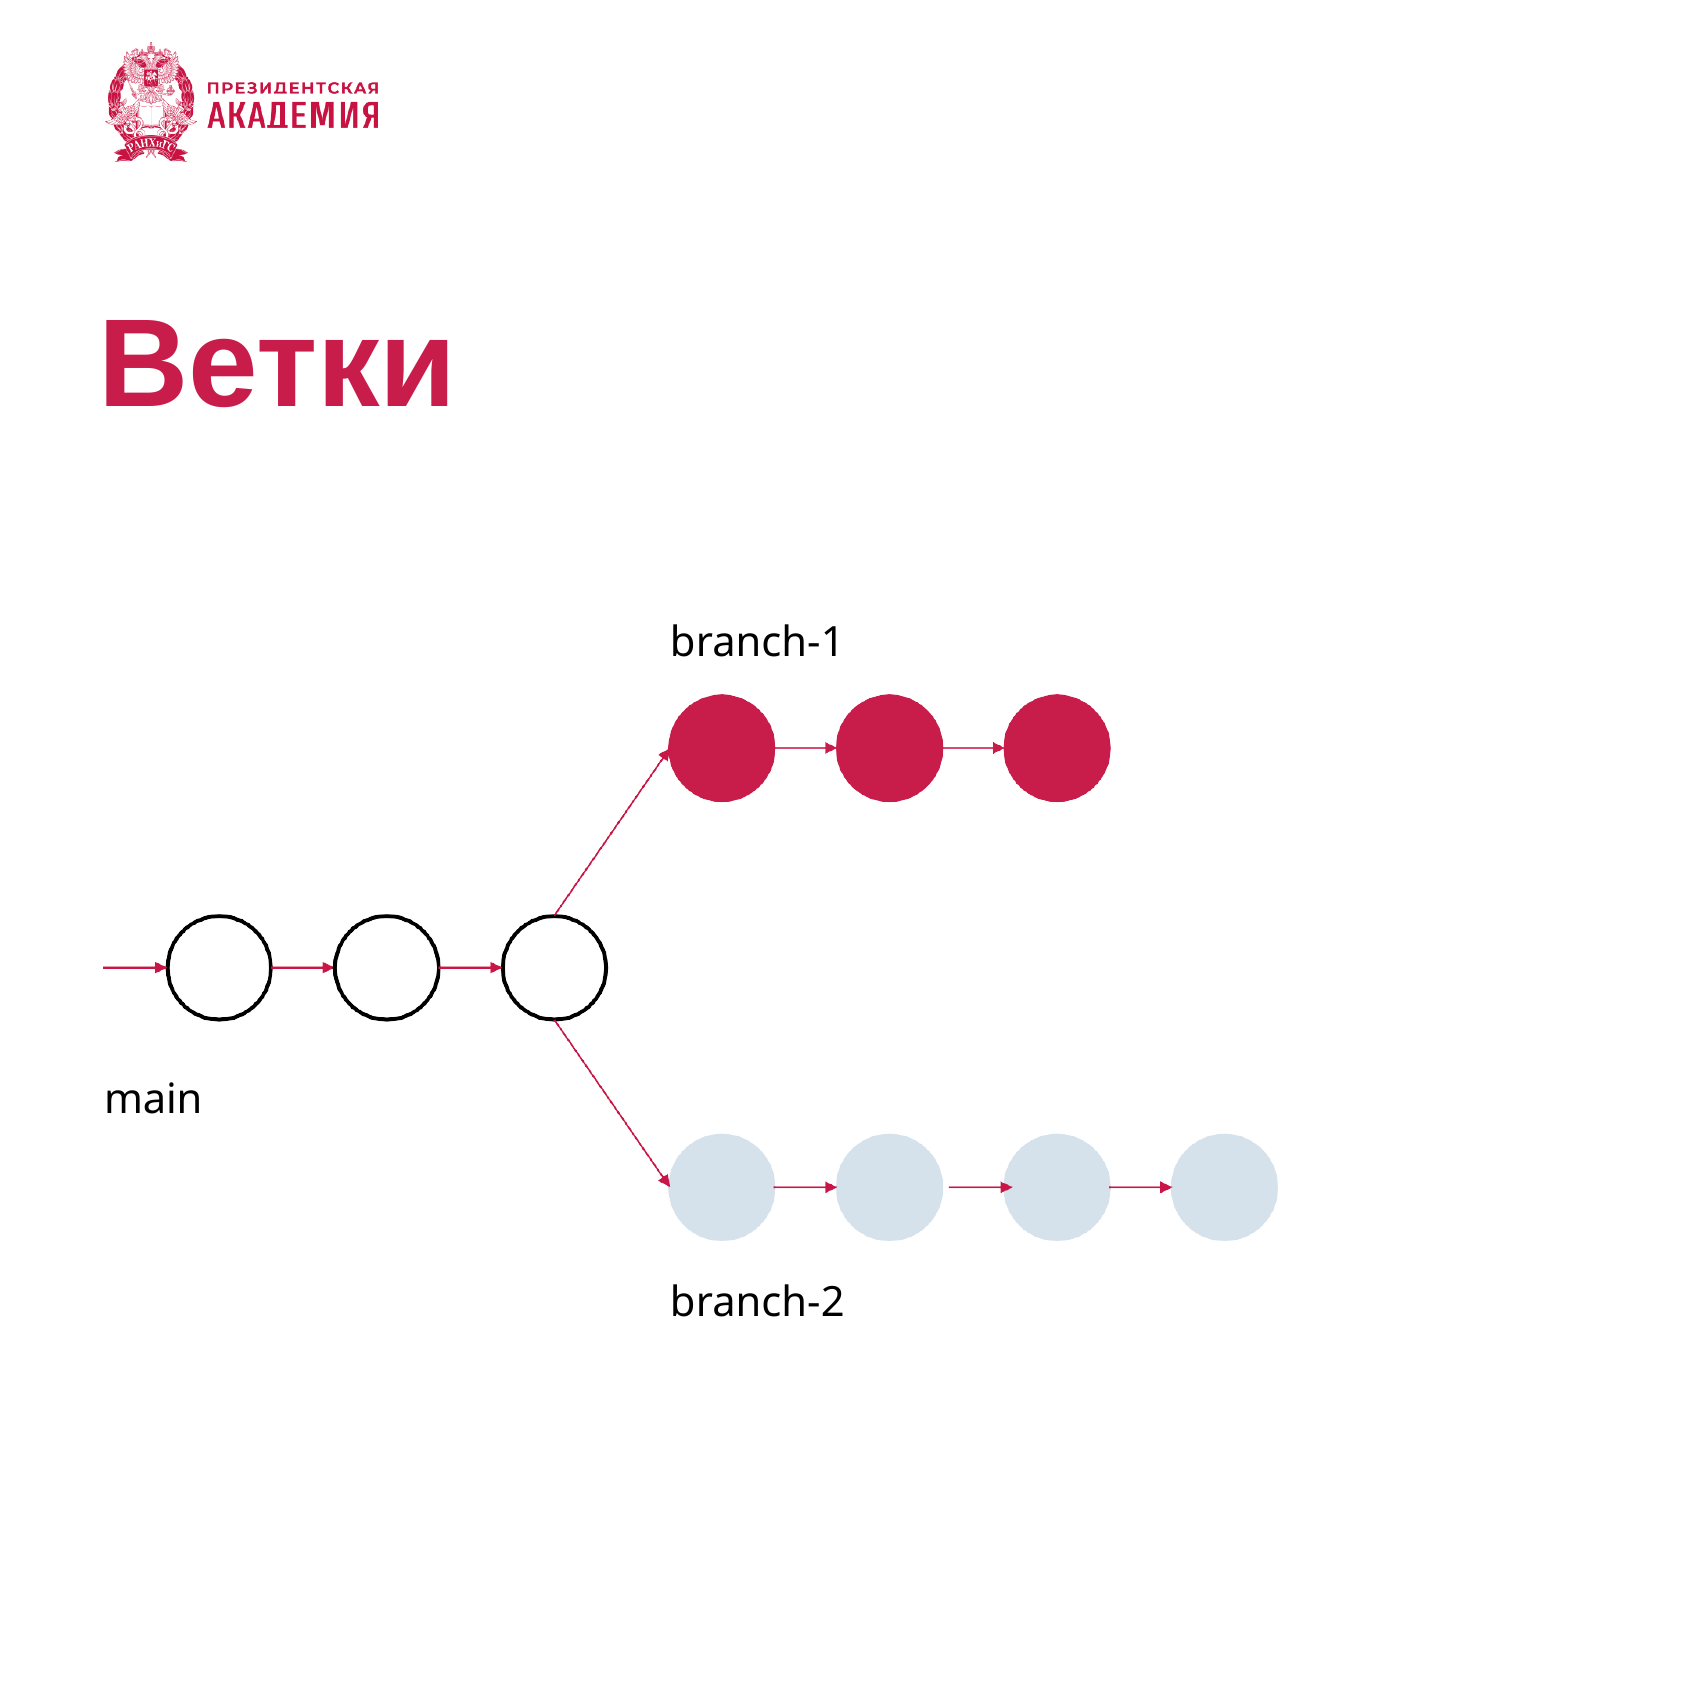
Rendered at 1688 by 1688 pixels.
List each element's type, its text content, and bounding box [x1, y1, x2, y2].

text_box branch-1 [667, 612, 863, 665]
text_box branch-2 [667, 1276, 863, 1325]
picture [105, 42, 378, 162]
picture [103, 694, 1278, 1241]
title Ветки [96, 279, 1346, 564]
